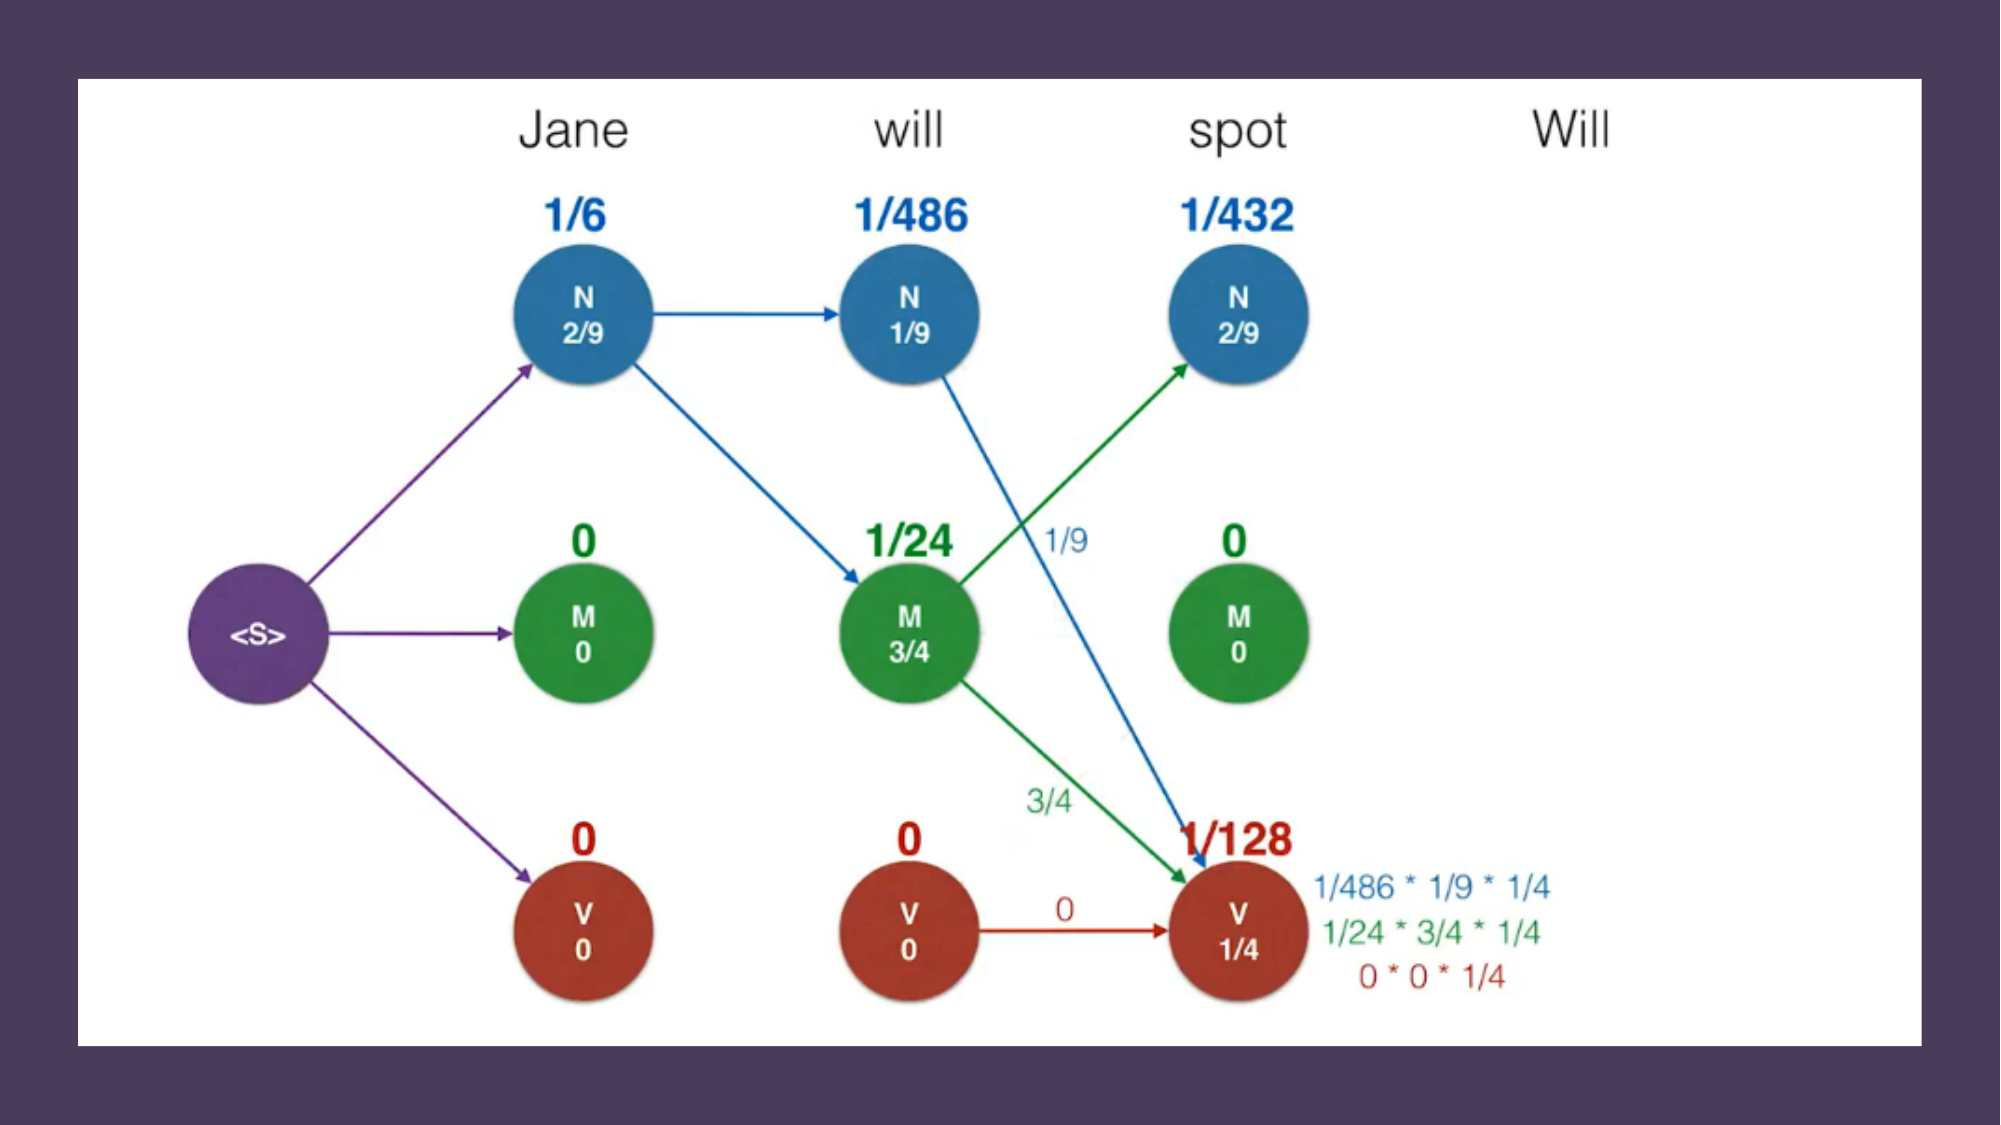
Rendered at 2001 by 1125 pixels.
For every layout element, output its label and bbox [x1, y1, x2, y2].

text_box [77, 78, 1923, 1047]
picture [165, 105, 1835, 1020]
text_box [0, 0, 2000, 1125]
